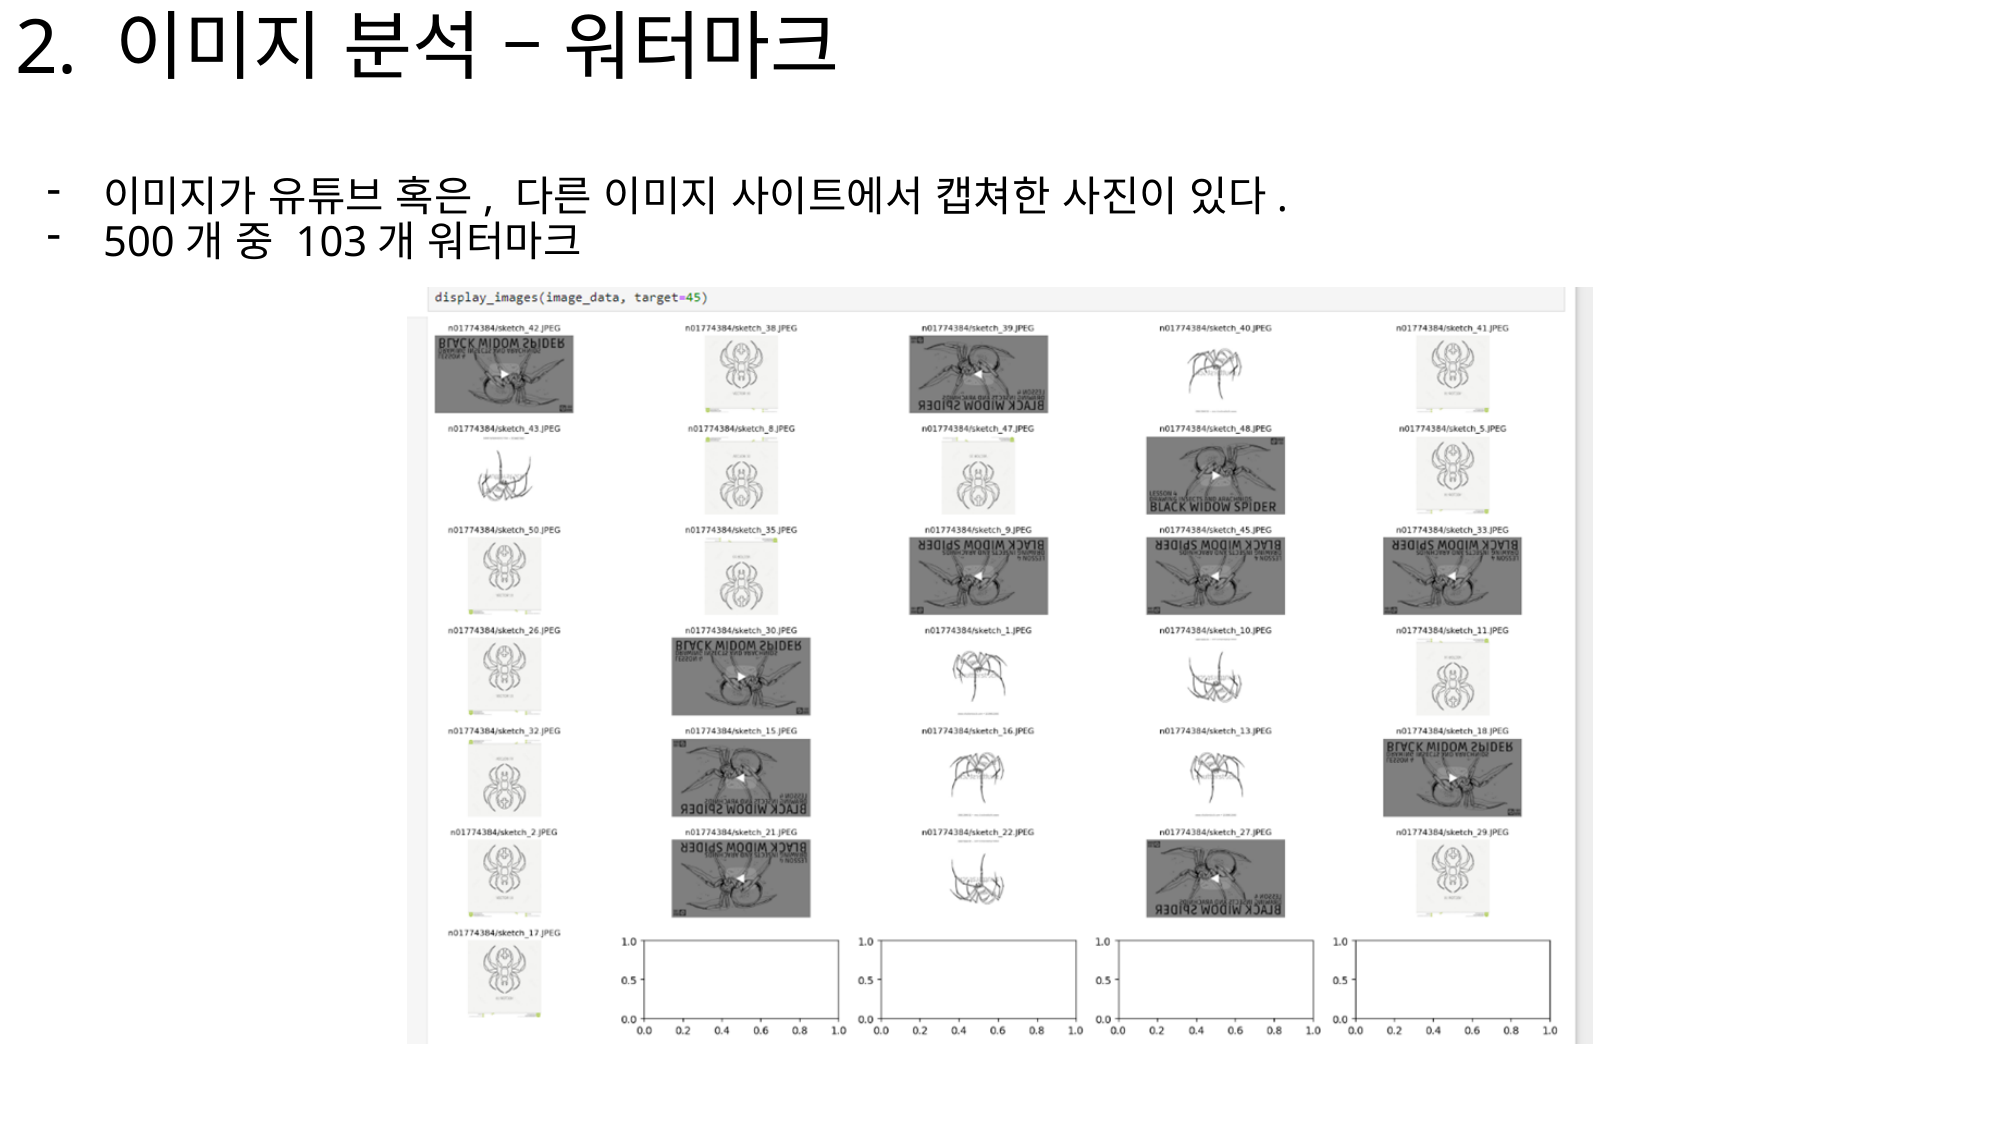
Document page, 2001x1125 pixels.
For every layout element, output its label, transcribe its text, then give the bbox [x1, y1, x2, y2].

text_box 이미지가 유튜브 혹은, 다른 이미지 사이트에서 캡쳐한 사진이 있다. 500개 중 103개 워터마크 [31, 152, 1937, 288]
title 2. 이미지 분석 – 워터마크 [0, 0, 1725, 99]
picture [406, 287, 1593, 1044]
